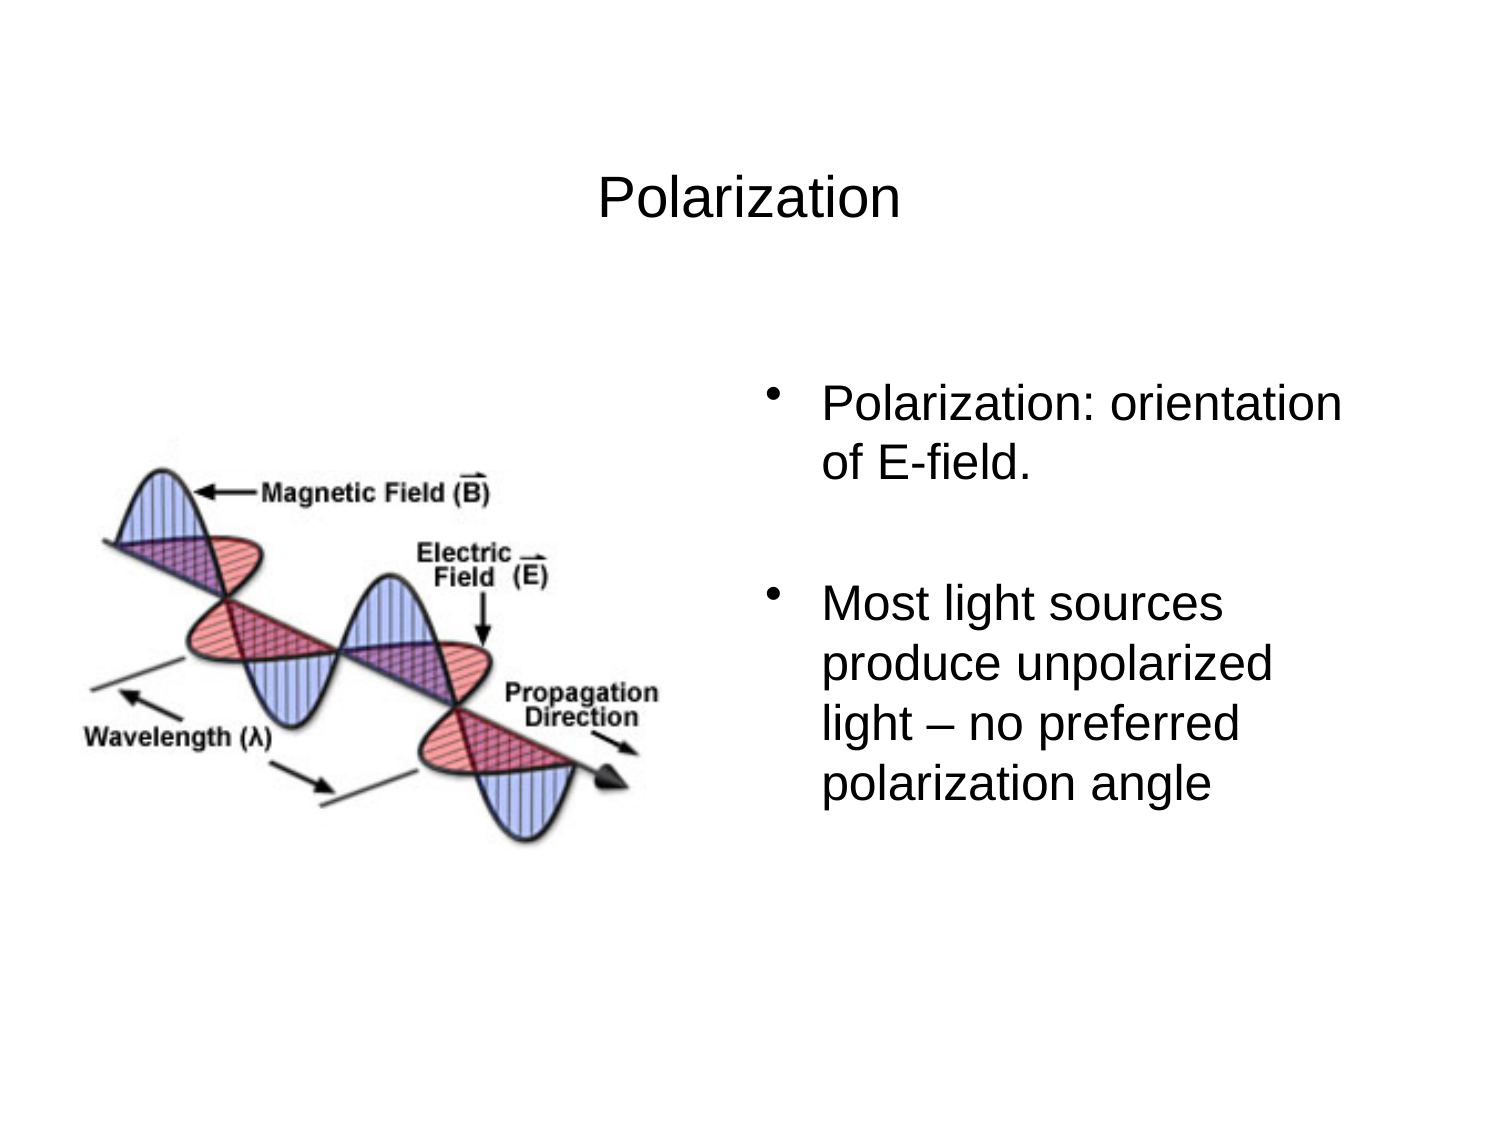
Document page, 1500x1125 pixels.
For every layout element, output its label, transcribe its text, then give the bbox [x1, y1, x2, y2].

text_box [62, 399, 663, 861]
title Polarization [112, 99, 1388, 288]
list Polarization: orientation of E-field. Most light sources produce unpolarized light – no preferred polarization angle [749, 362, 1388, 1038]
